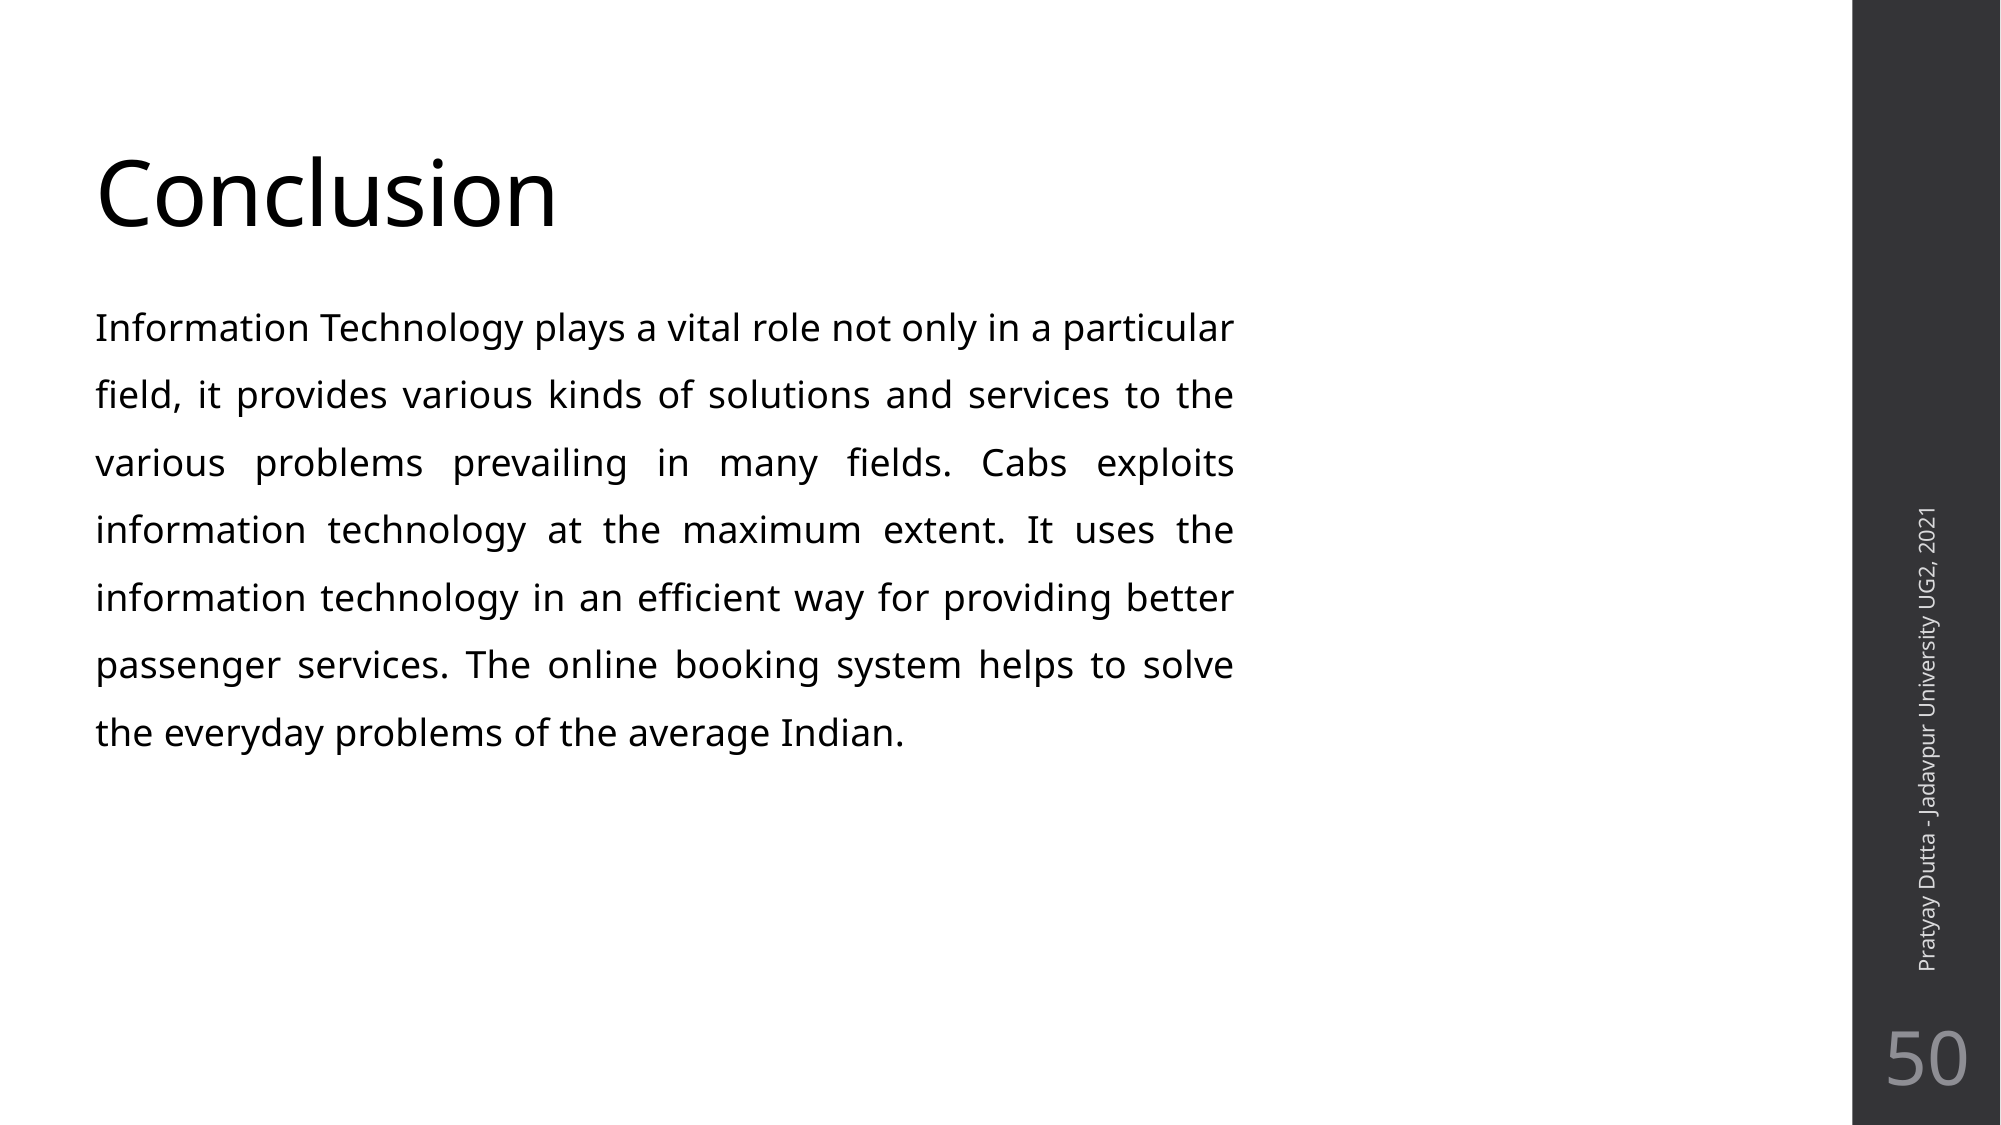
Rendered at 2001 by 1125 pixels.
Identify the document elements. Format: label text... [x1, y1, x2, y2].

footer Pratyay Dutta - Jadavpur University UG2, 2021 [1897, 400, 1958, 988]
list Information Technology plays a vital role not only in a particular field, it provides various kinds of solutions and services to the various problems prevailing in many fields. Cabs exploits information technology at the maximum extent. It uses the information technology in an efficient way for providing better passenger services. The online booking system helps to solve the everyday problems of the average Indian. [80, 273, 1252, 988]
slide_number 50 [1852, 1012, 2000, 1110]
title Conclusion [80, 36, 1671, 255]
